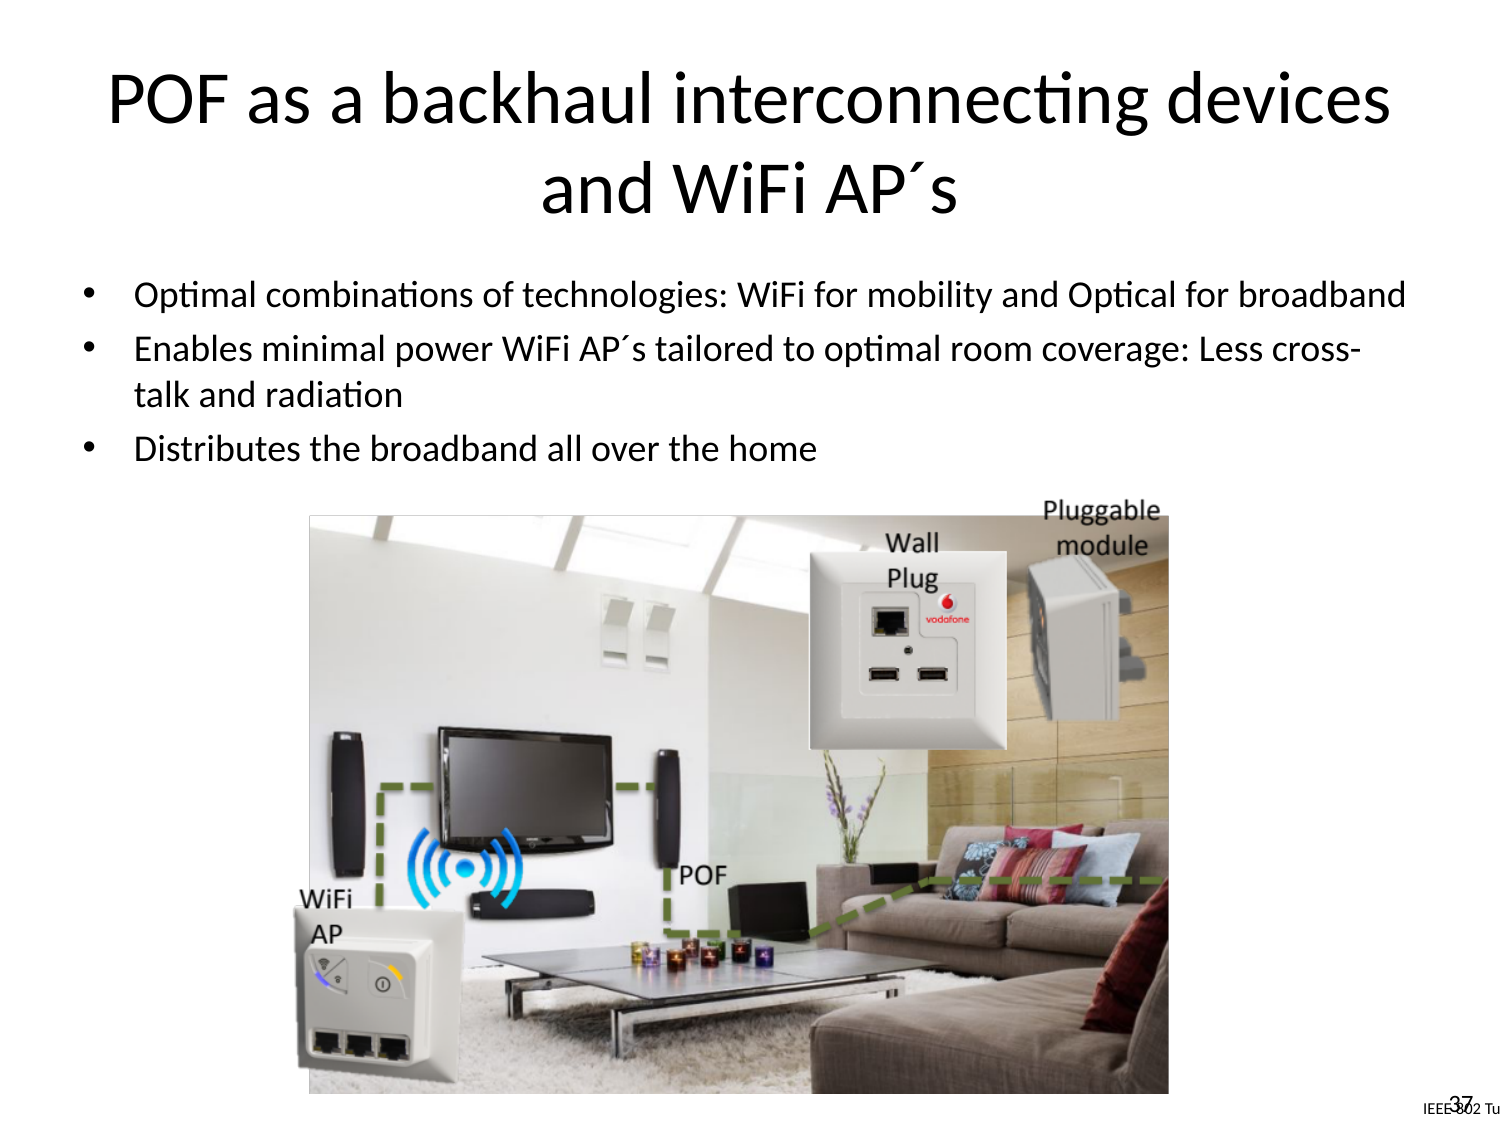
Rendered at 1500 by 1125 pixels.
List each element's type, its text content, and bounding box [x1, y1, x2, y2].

picture [285, 482, 1174, 1094]
slide_number 37 [1327, 1079, 1482, 1125]
list Optimal combinations of technologies: WiFi for mobility and Optical for broadband Enables minimal power WiFi AP´s tailored to optimal room coverage: Less cross-talk and radiation Distributes the broadband all over the home [74, 261, 1426, 514]
title POF as a backhaul interconnecting devices and WiFi AP´s [74, 14, 1426, 261]
